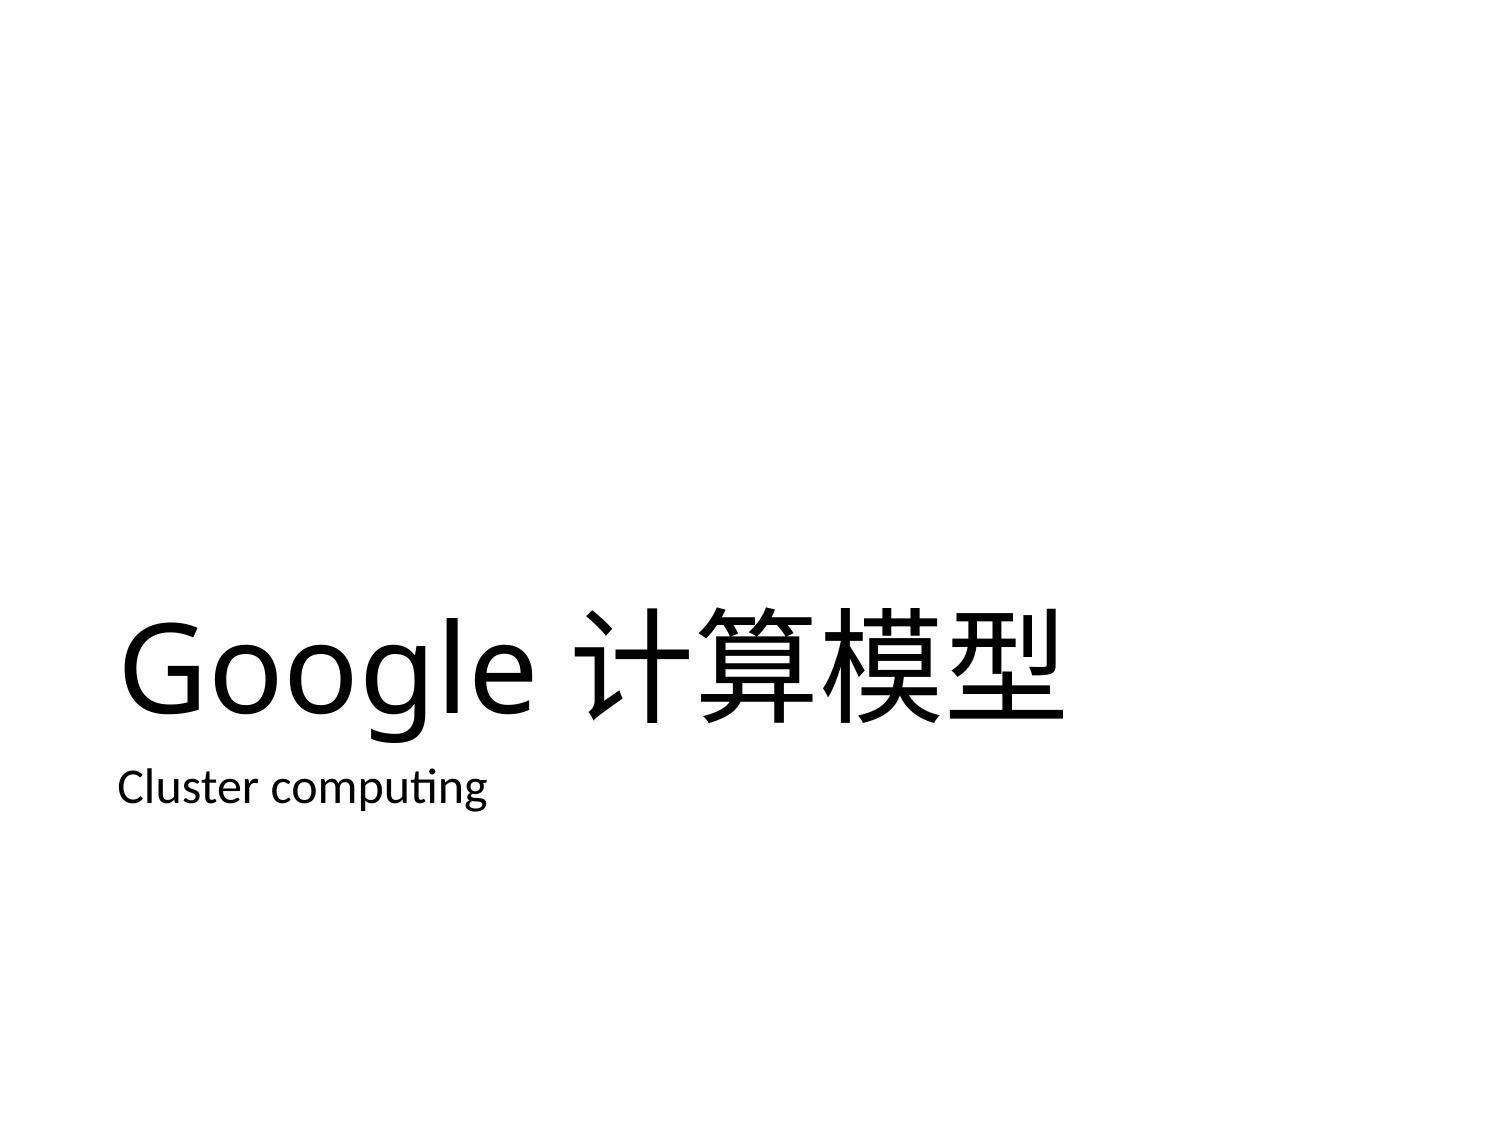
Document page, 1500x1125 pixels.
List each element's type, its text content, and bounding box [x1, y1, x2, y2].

list Cluster computing [102, 752, 1397, 999]
title Google计算模型 [102, 280, 1397, 749]
